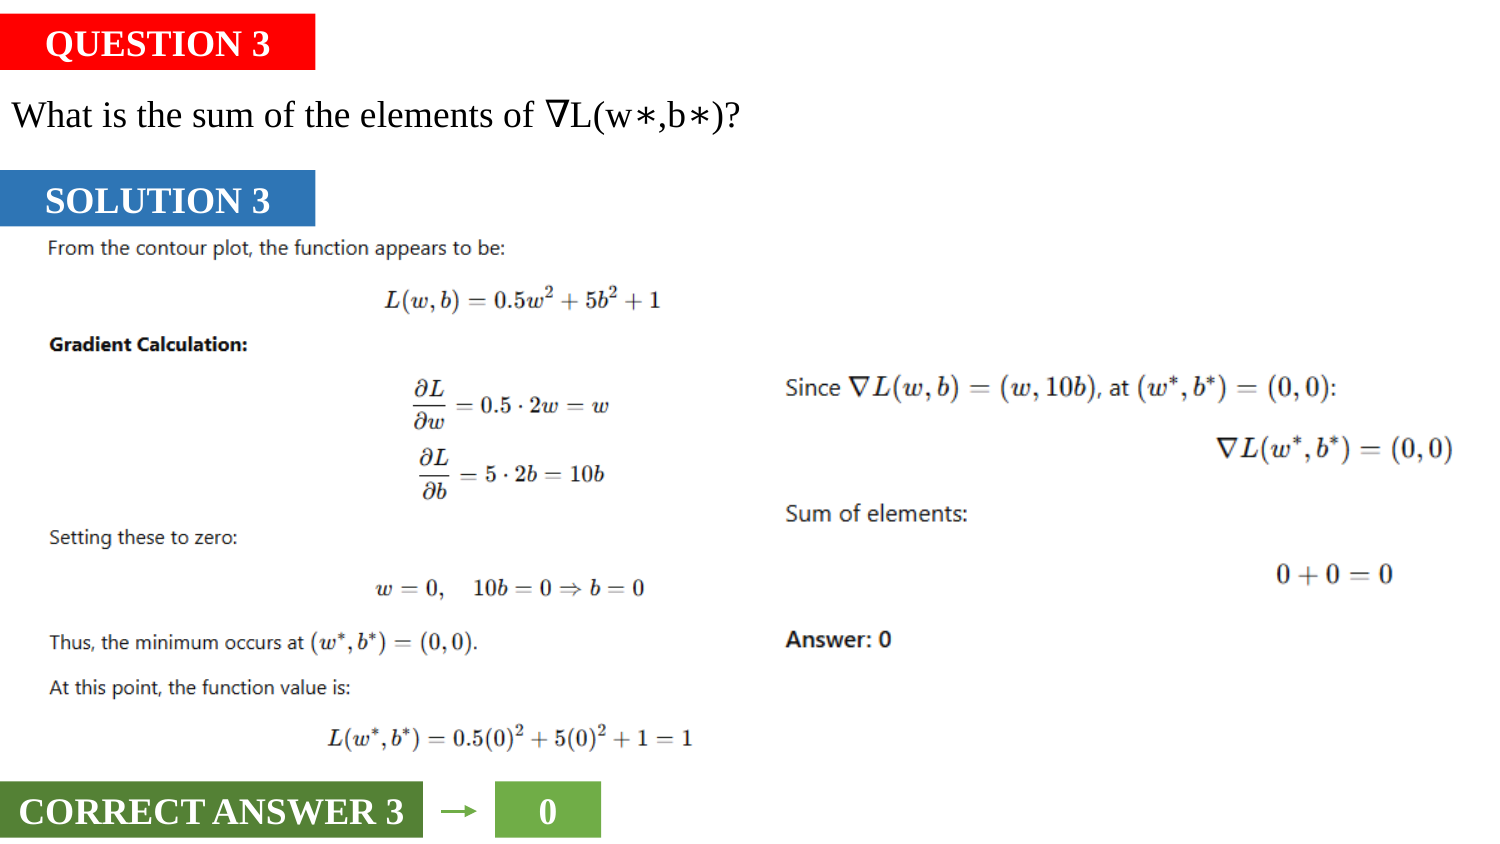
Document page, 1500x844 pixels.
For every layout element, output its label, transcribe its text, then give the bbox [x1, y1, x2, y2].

text_box QUESTION 3 [0, 13, 316, 70]
text_box What is the sum of the elements of ∇L(w∗,b∗)? [0, 84, 1493, 141]
text_box CORRECT ANSWER 3 [0, 781, 423, 838]
picture [14, 232, 706, 767]
picture [760, 369, 1473, 685]
text_box 0 [495, 781, 602, 838]
text_box SOLUTION 3 [0, 170, 316, 227]
